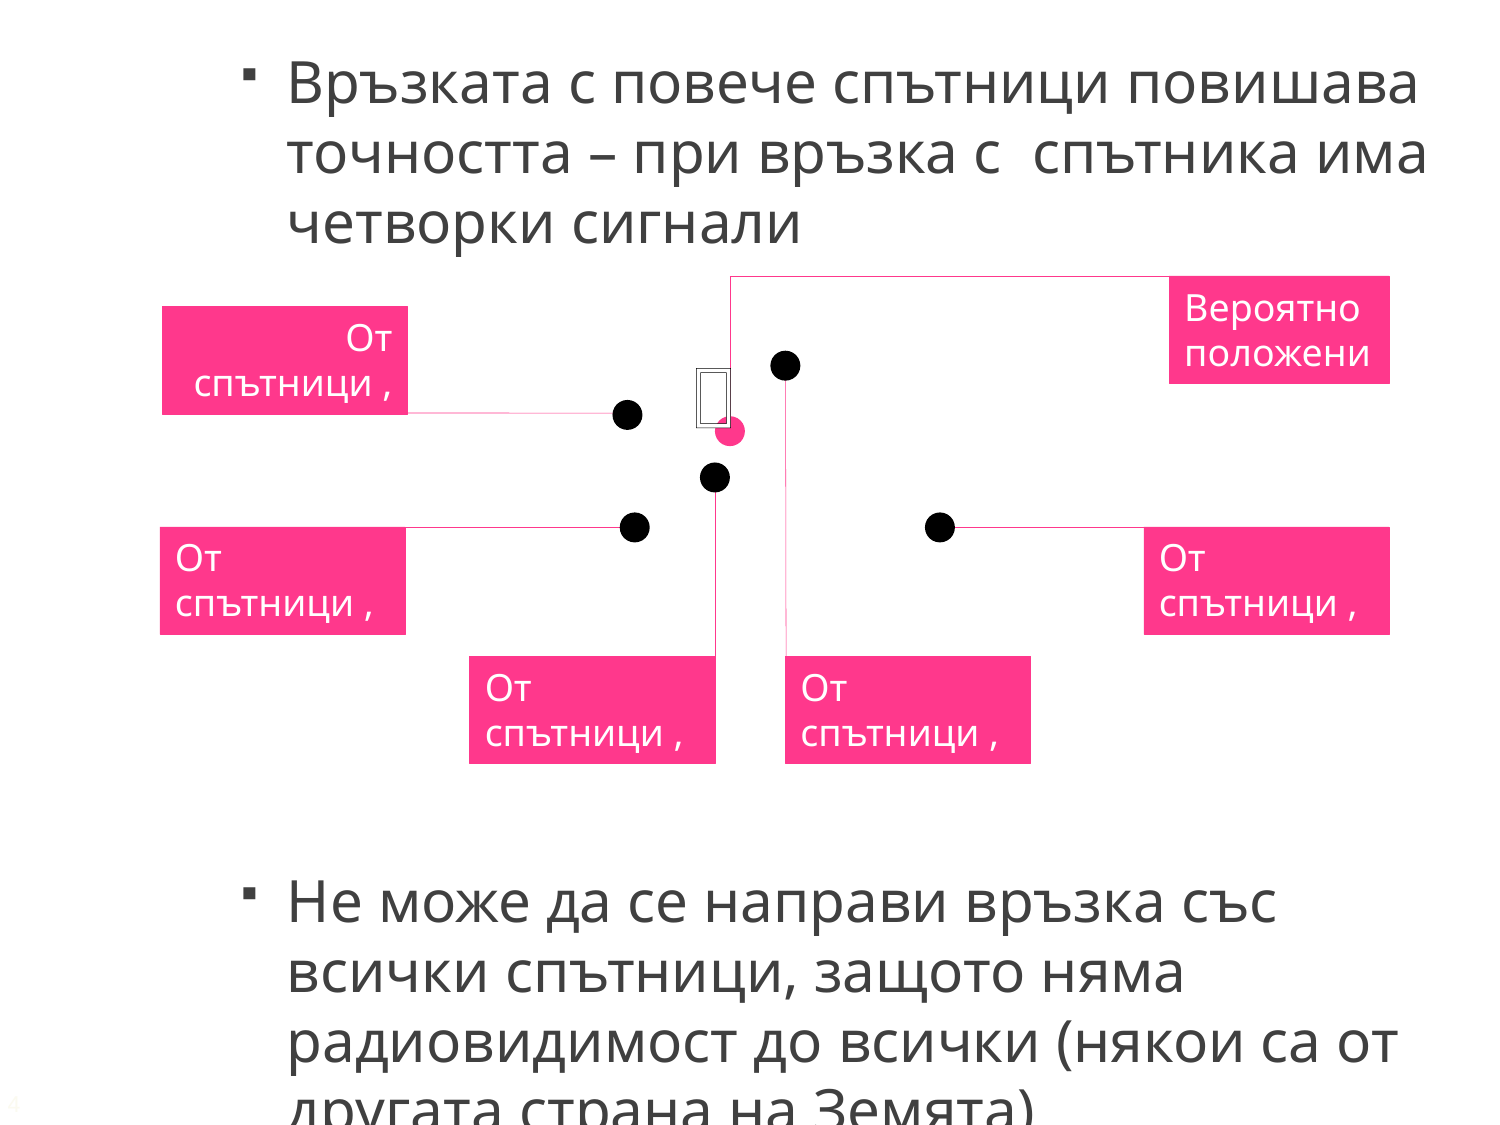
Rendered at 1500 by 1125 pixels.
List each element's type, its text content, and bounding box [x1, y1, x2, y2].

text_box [954, 526, 1390, 635]
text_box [469, 484, 716, 764]
text_box [697, 460, 732, 494]
text_box  [673, 337, 780, 452]
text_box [162, 306, 635, 415]
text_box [159, 526, 632, 635]
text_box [785, 440, 1031, 764]
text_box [729, 275, 1390, 432]
text_box [612, 403, 645, 432]
